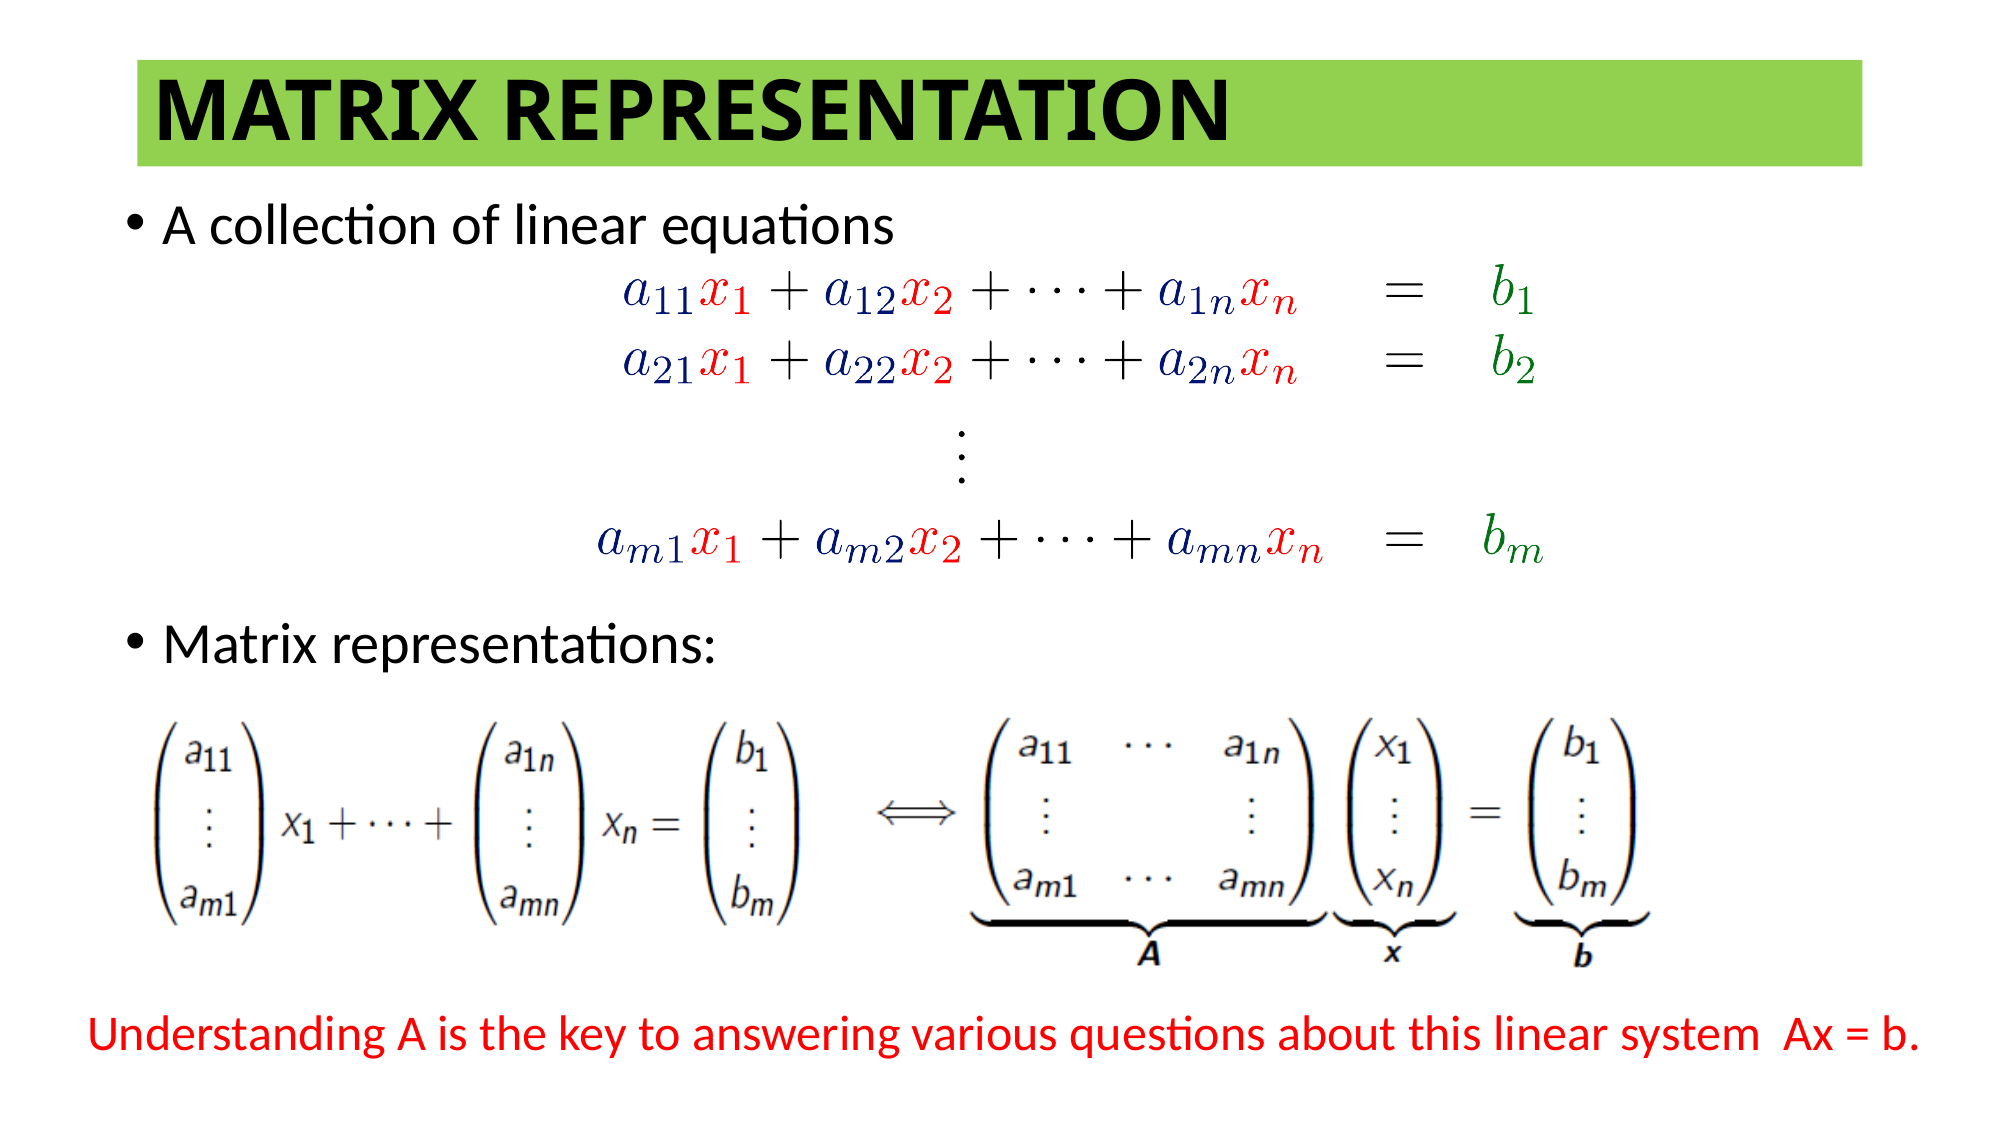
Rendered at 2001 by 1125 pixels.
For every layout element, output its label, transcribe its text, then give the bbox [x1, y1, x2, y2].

picture [148, 711, 807, 939]
picture [872, 692, 1664, 978]
picture [598, 264, 1543, 563]
title MATRIX REPRESENTATION [137, 59, 1863, 167]
list A collection of linear equations Matrix representations: [110, 186, 1836, 901]
text_box Understanding A is the key to answering various questions about this linear system Ax = b. [72, 992, 1961, 1068]
